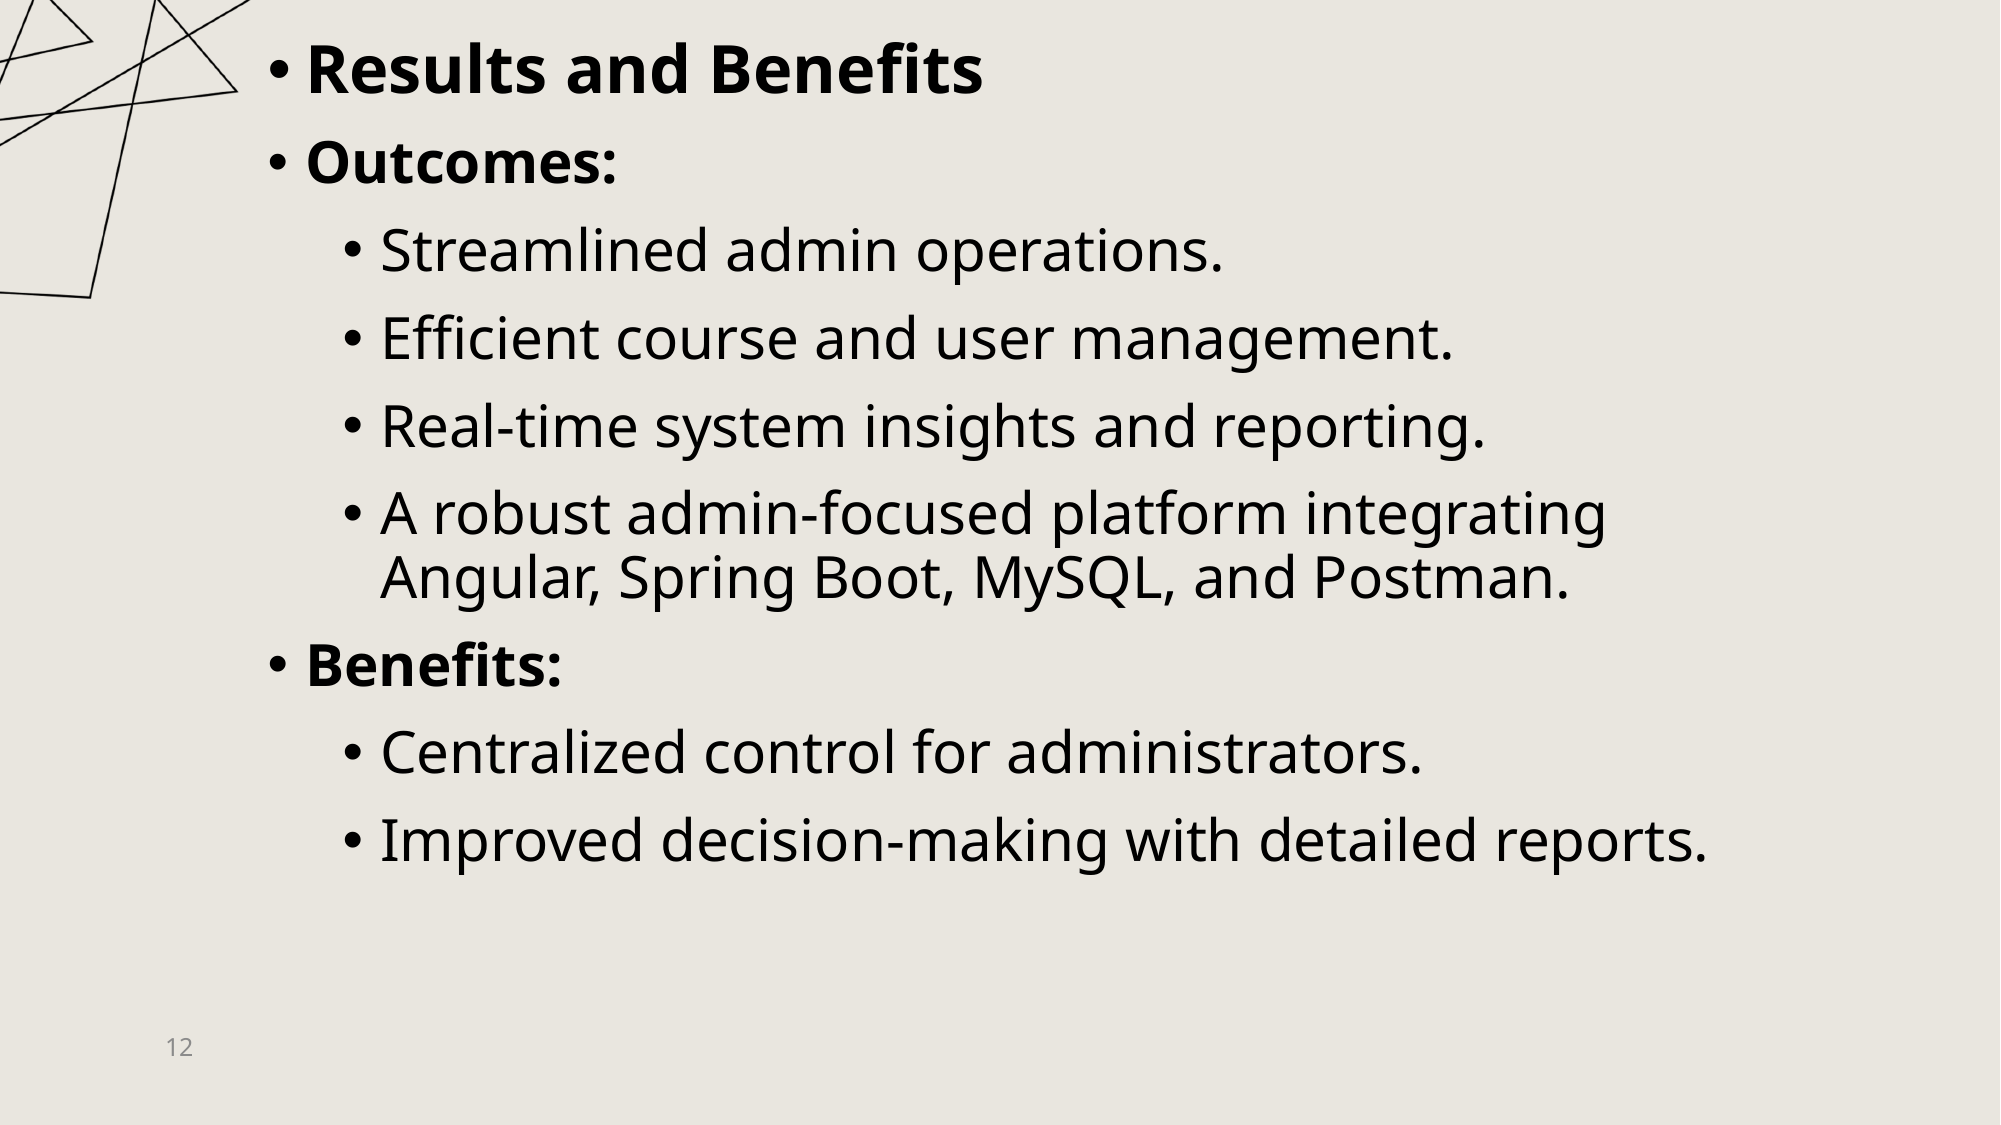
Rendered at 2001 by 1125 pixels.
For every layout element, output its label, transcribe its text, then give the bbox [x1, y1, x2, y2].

list Results and Benefits Outcomes: Streamlined admin operations. Efficient course and user management. Real-time system insights and reporting. A robust admin-focused platform integrating Angular, Spring Boot, MySQL, and Postman. Benefits: Centralized control for administrators. Improved decision-making with detailed reports. [252, 28, 1788, 952]
picture [0, 0, 274, 311]
slide_number 12 [150, 1024, 254, 1074]
